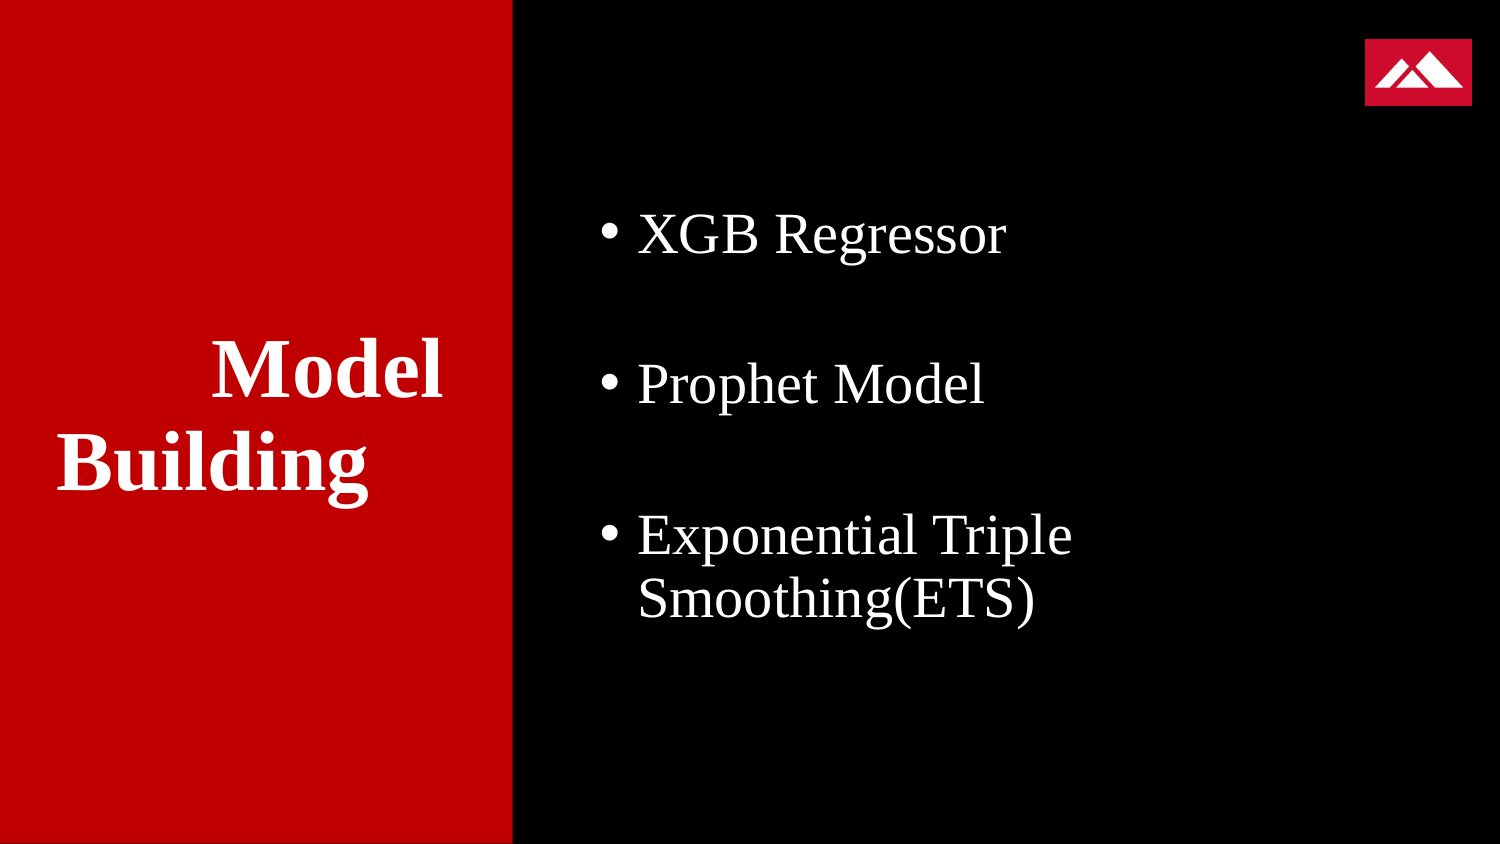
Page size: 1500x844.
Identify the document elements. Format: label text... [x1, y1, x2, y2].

picture [1365, 39, 1472, 106]
text_box [0, 0, 514, 844]
text_box [514, 0, 1500, 844]
list XGB Regressor Prophet Model Exponential Triple Smoothing(ETS) [547, 72, 1397, 760]
title Model Building [41, 72, 479, 760]
